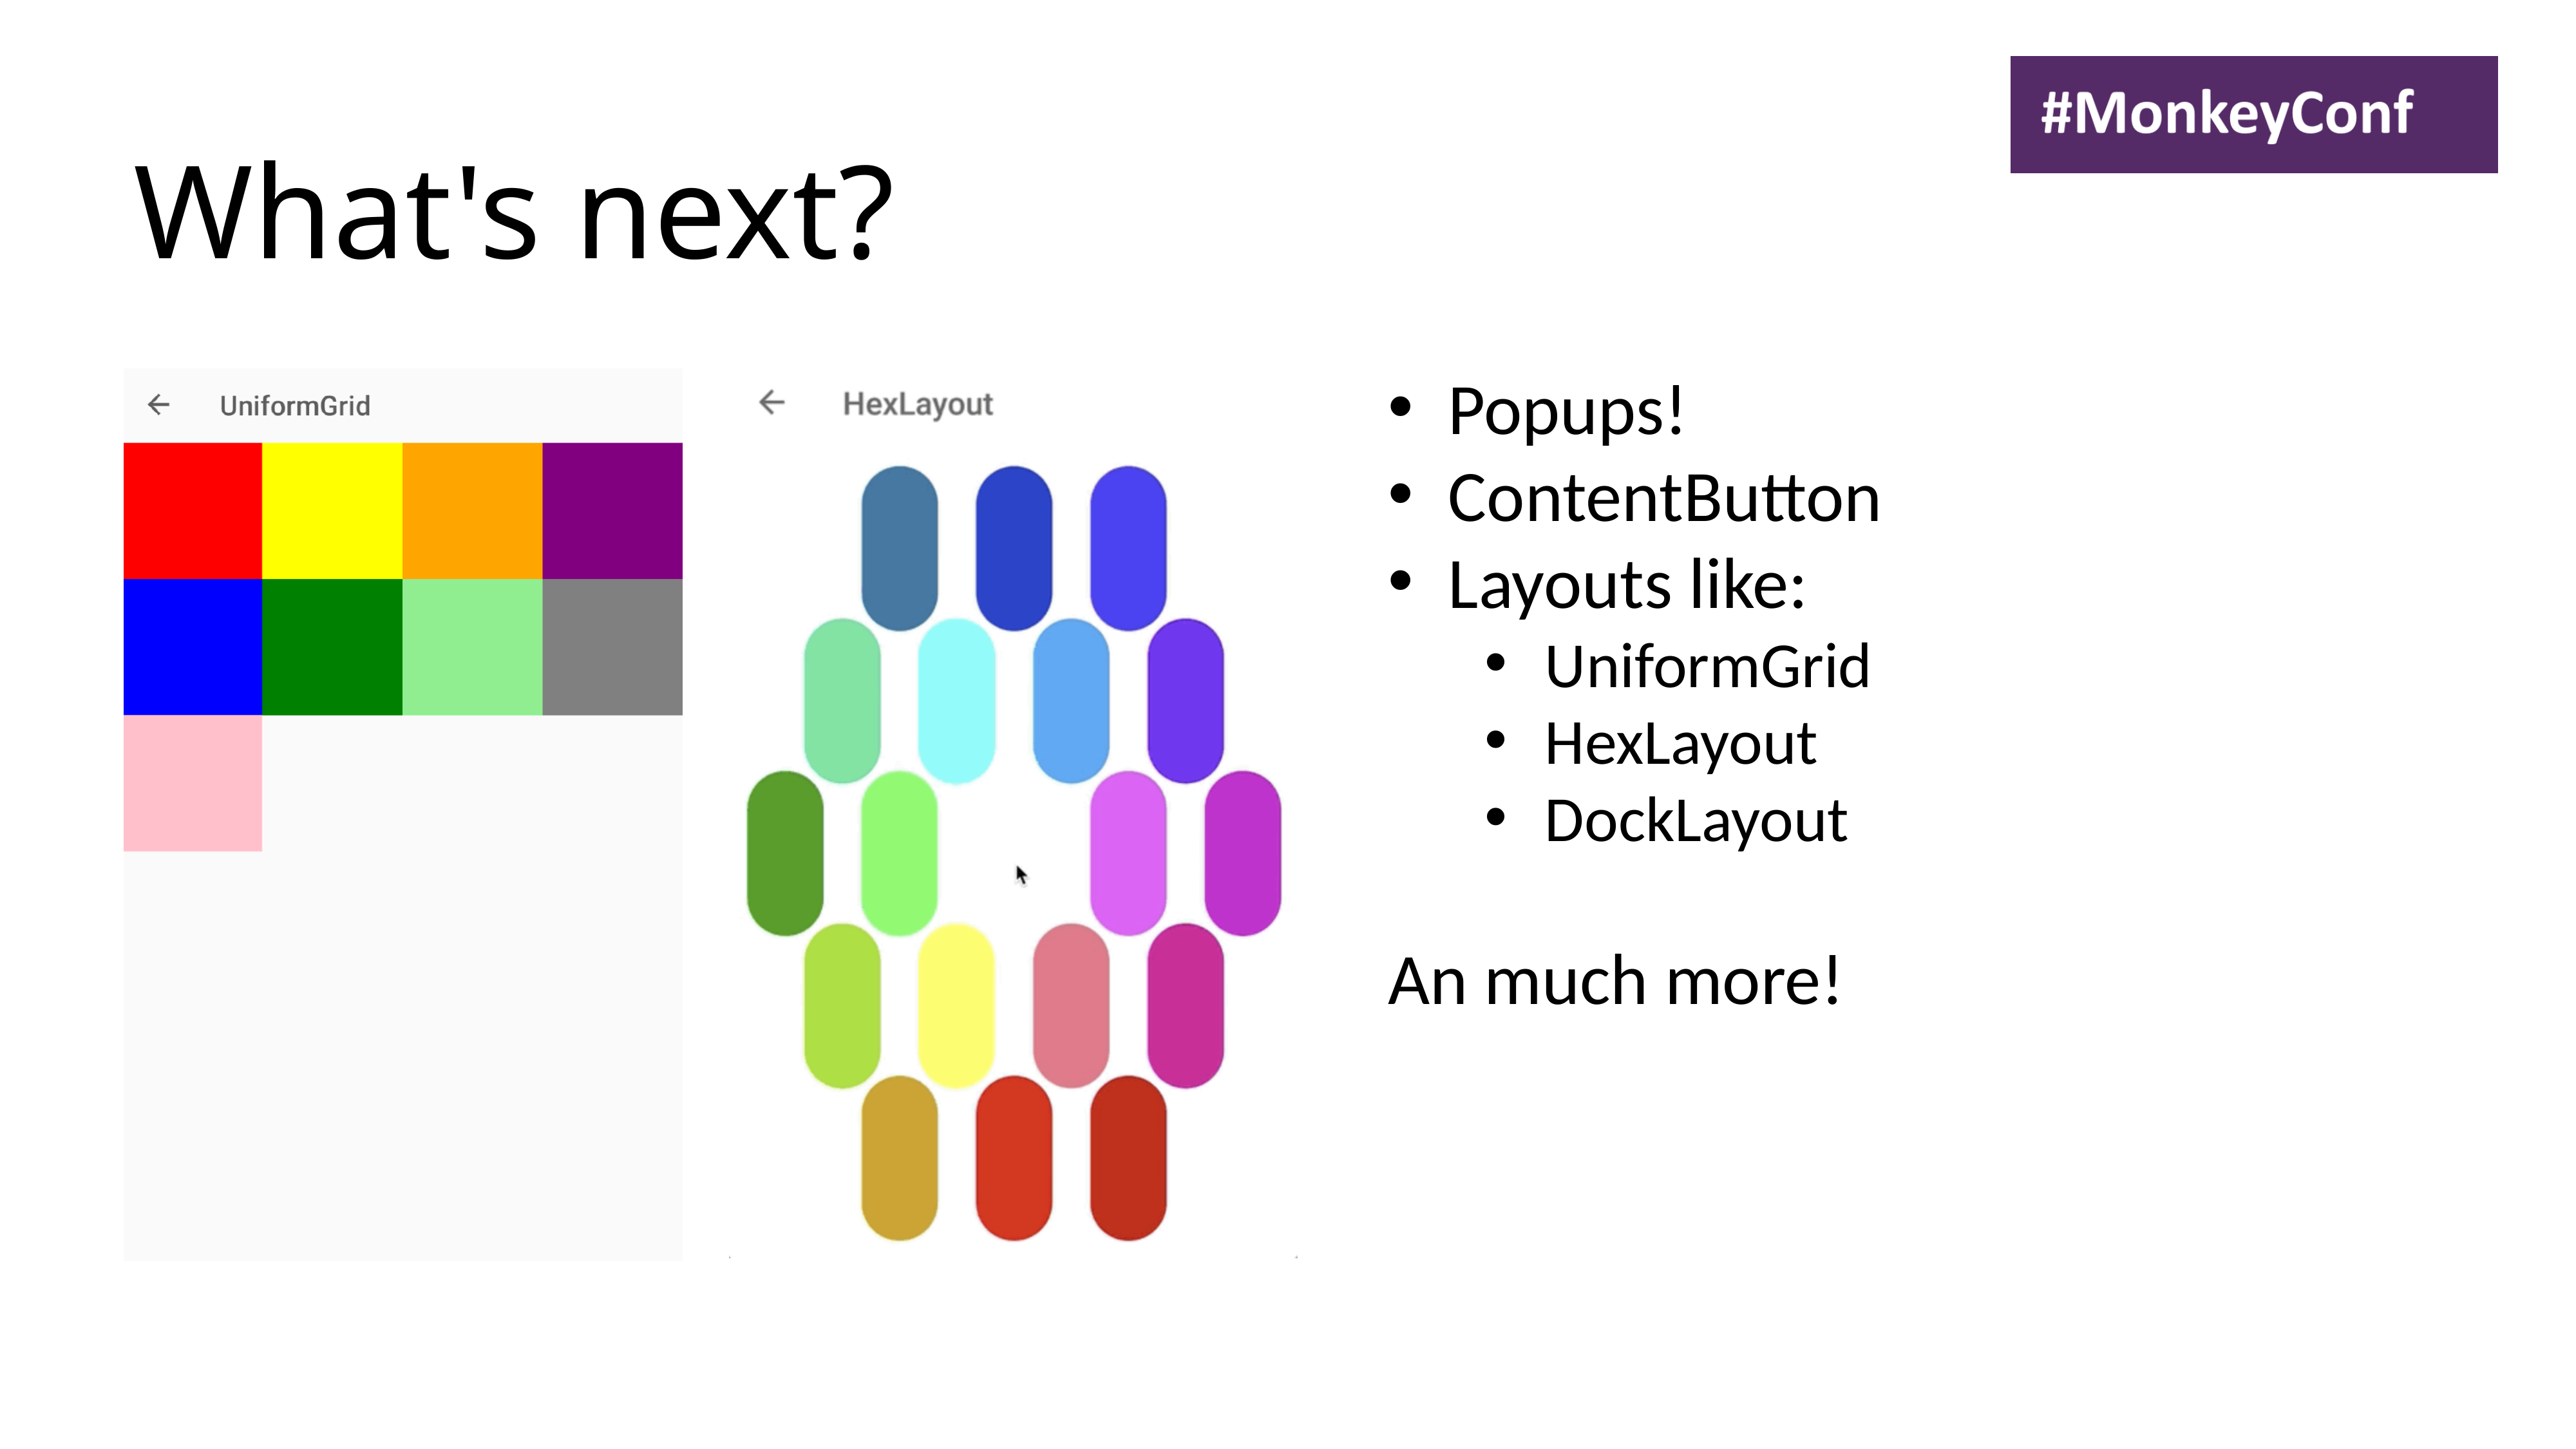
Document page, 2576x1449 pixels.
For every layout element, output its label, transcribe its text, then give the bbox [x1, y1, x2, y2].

title What's next? [124, 77, 2399, 357]
picture [729, 368, 1332, 1261]
picture [2011, 56, 2498, 173]
text_box Popups! ContentButton Layouts like: UniformGrid HexLayout DockLayout An much more! [1378, 357, 2399, 1024]
picture [124, 368, 683, 1261]
